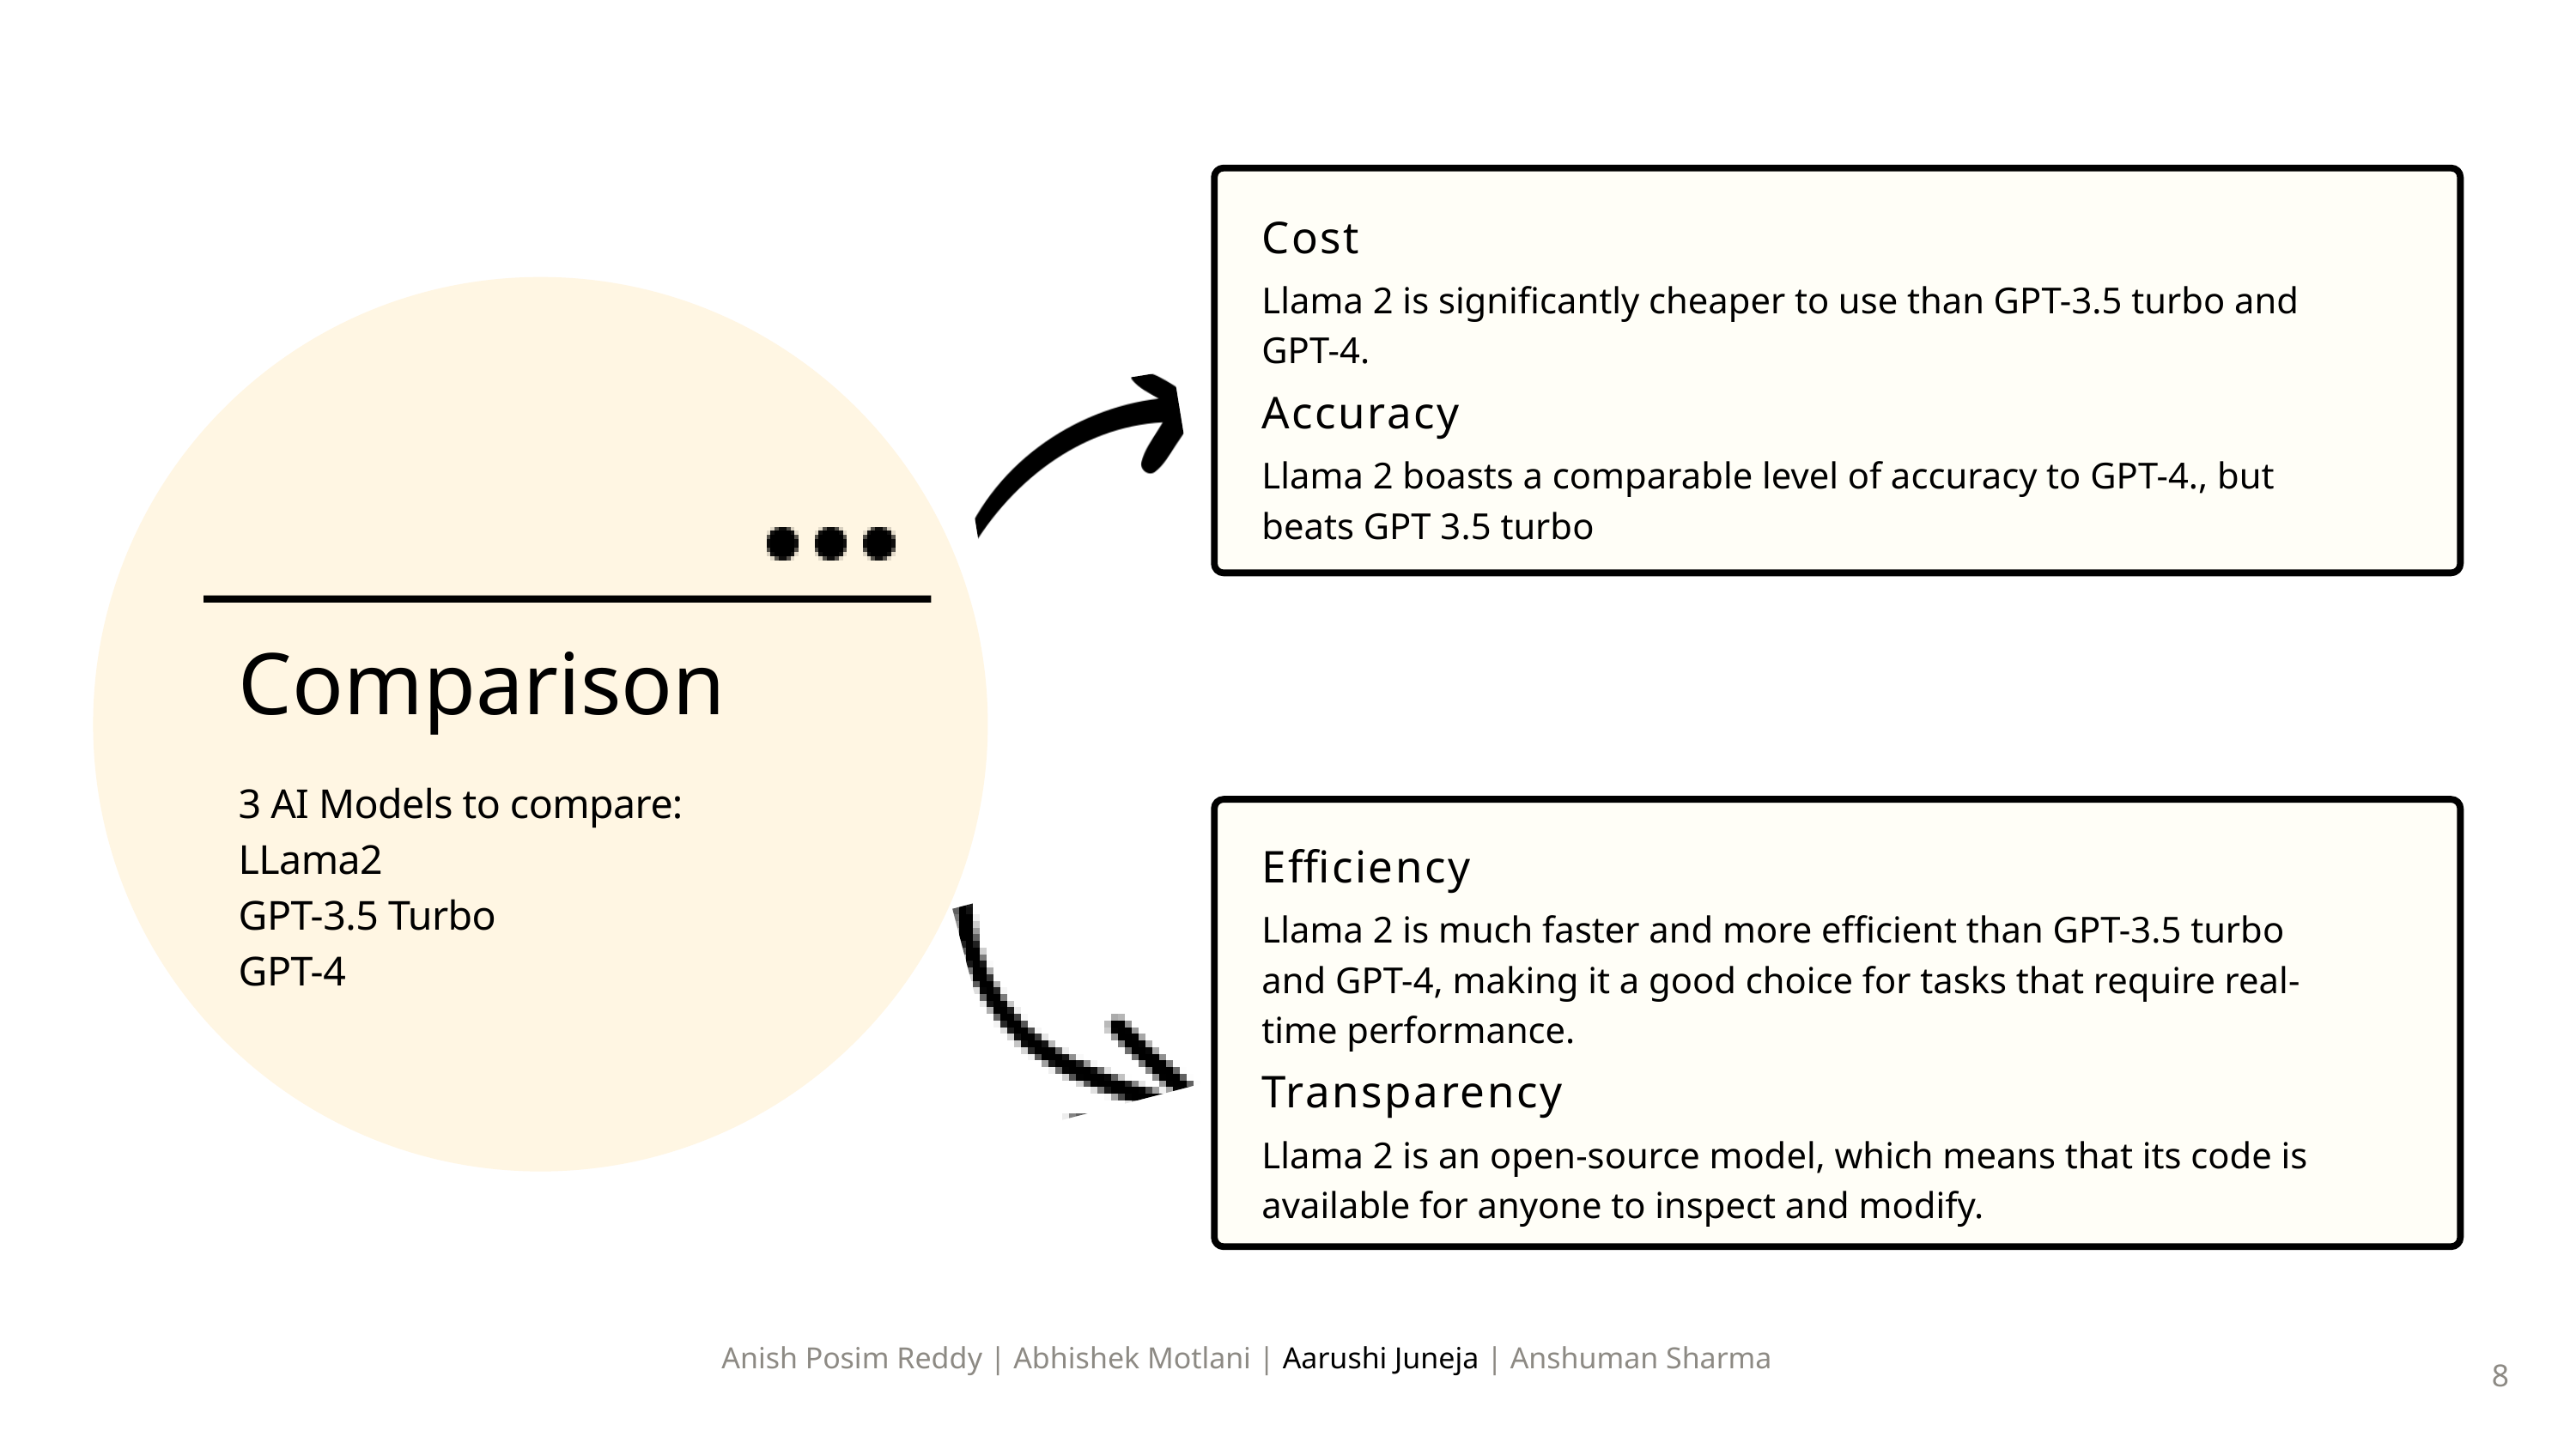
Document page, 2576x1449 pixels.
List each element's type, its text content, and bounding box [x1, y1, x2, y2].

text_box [93, 276, 988, 1172]
text_box 8 [2491, 1350, 2510, 1393]
text_box [992, 856, 1209, 1134]
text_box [1213, 167, 2461, 573]
text_box [992, 370, 1200, 563]
text_box Anish Posim Reddy | Abhishek Motlani | Aarushi Juneja | Anshuman Sharma [721, 1333, 1855, 1374]
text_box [1213, 798, 2461, 1247]
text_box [203, 527, 932, 989]
